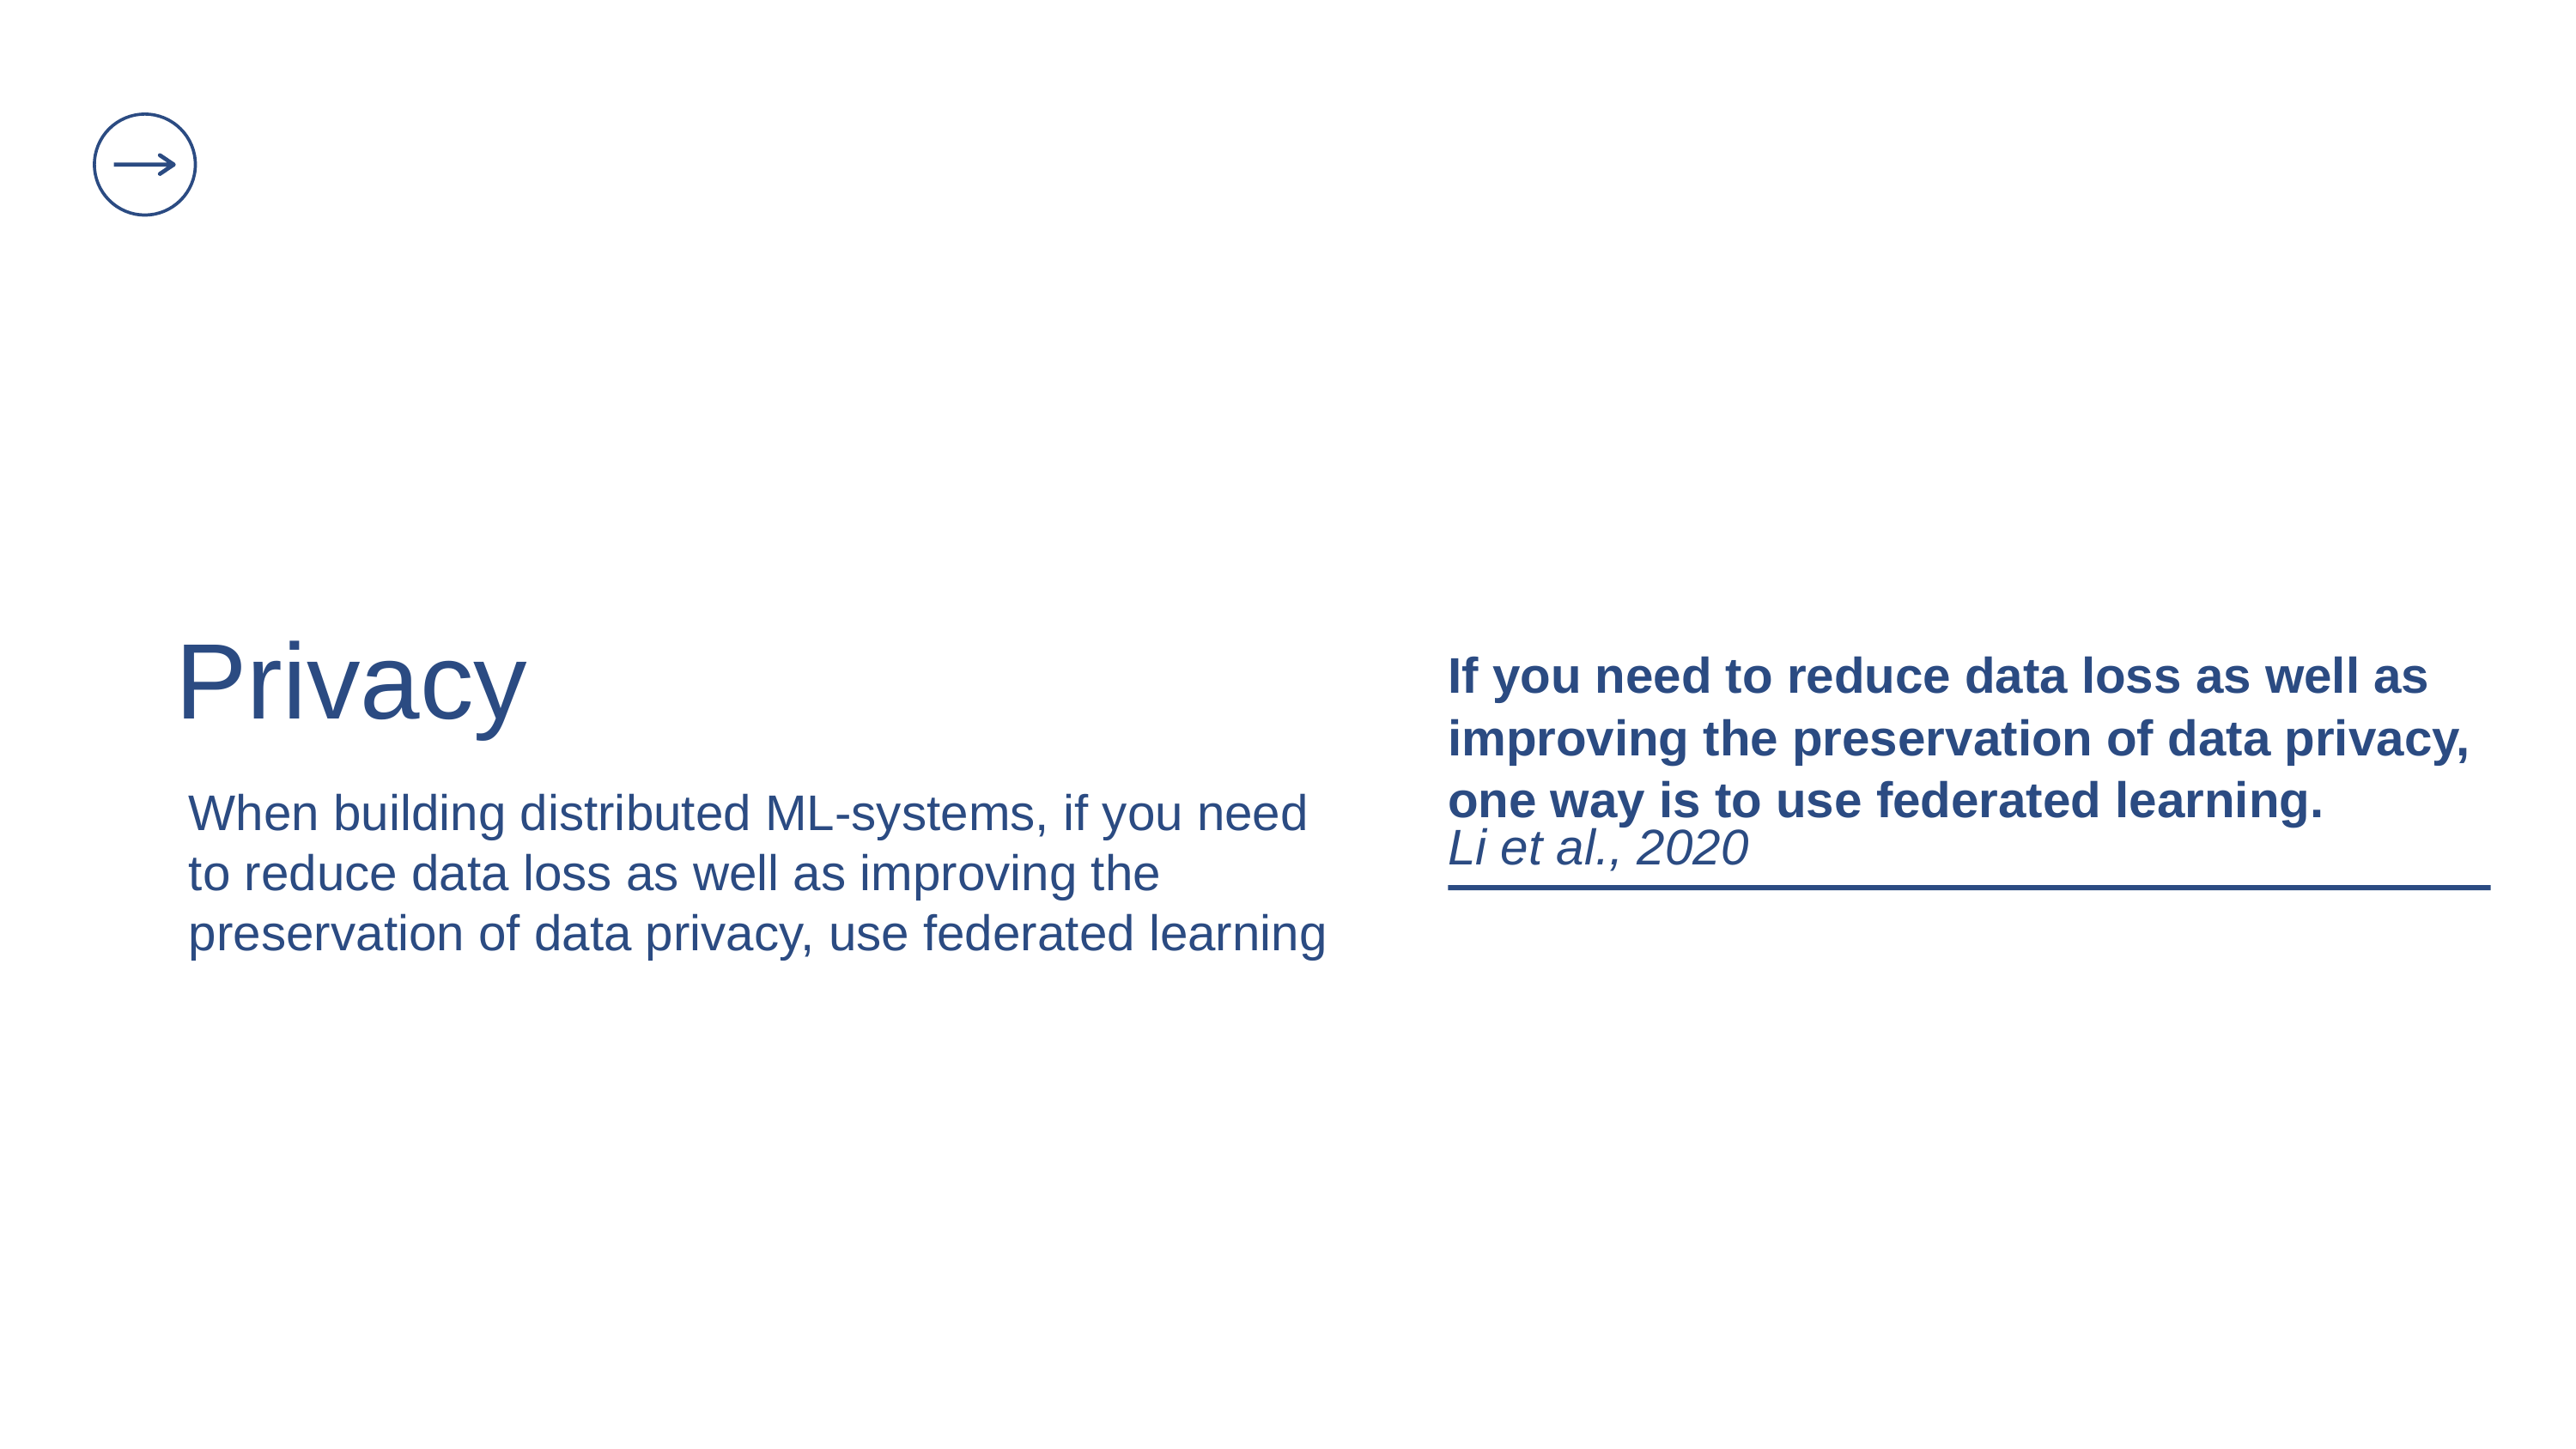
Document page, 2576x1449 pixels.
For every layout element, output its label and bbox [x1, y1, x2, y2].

text_box [92, 112, 197, 217]
text_box [1448, 640, 2491, 891]
text_box [175, 610, 1379, 969]
